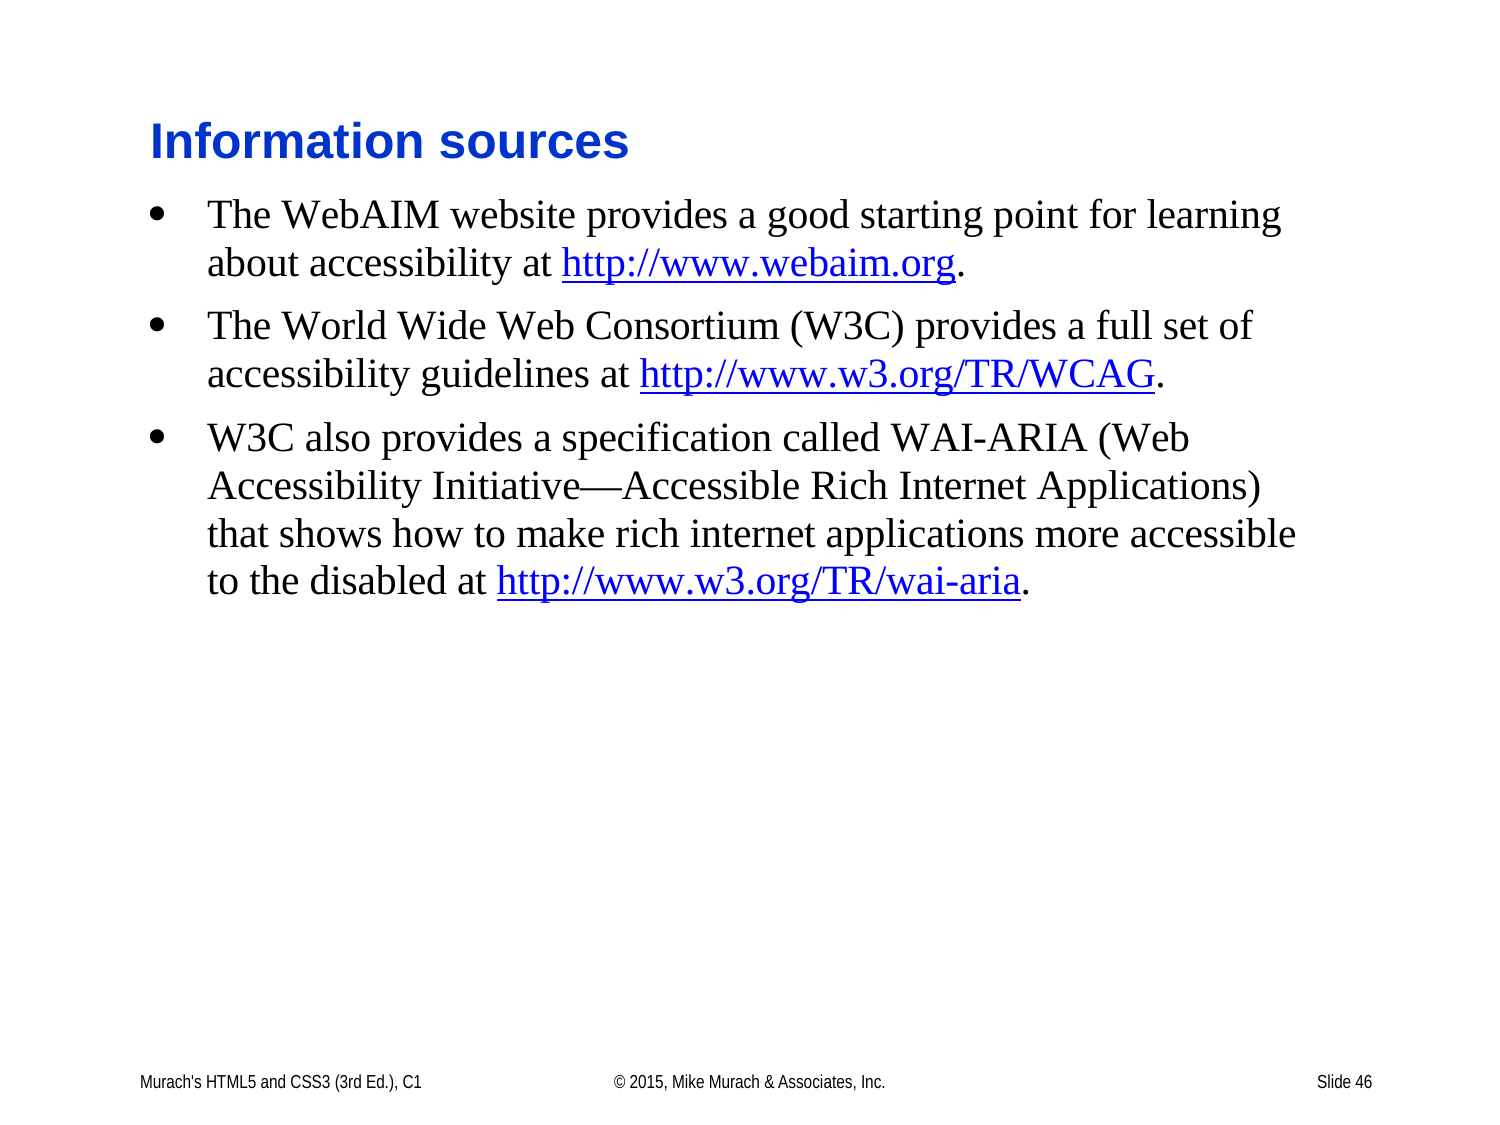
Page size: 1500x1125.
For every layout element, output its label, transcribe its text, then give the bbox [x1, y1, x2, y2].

slide_number Slide 46 [1074, 1025, 1388, 1100]
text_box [149, 187, 1348, 618]
footer © 2015, Mike Murach & Associates, Inc. [474, 1025, 1025, 1100]
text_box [149, 112, 1348, 186]
slide_number Murach's HTML5 and CSS3 (3rd Ed.), C1 [125, 1025, 450, 1100]
